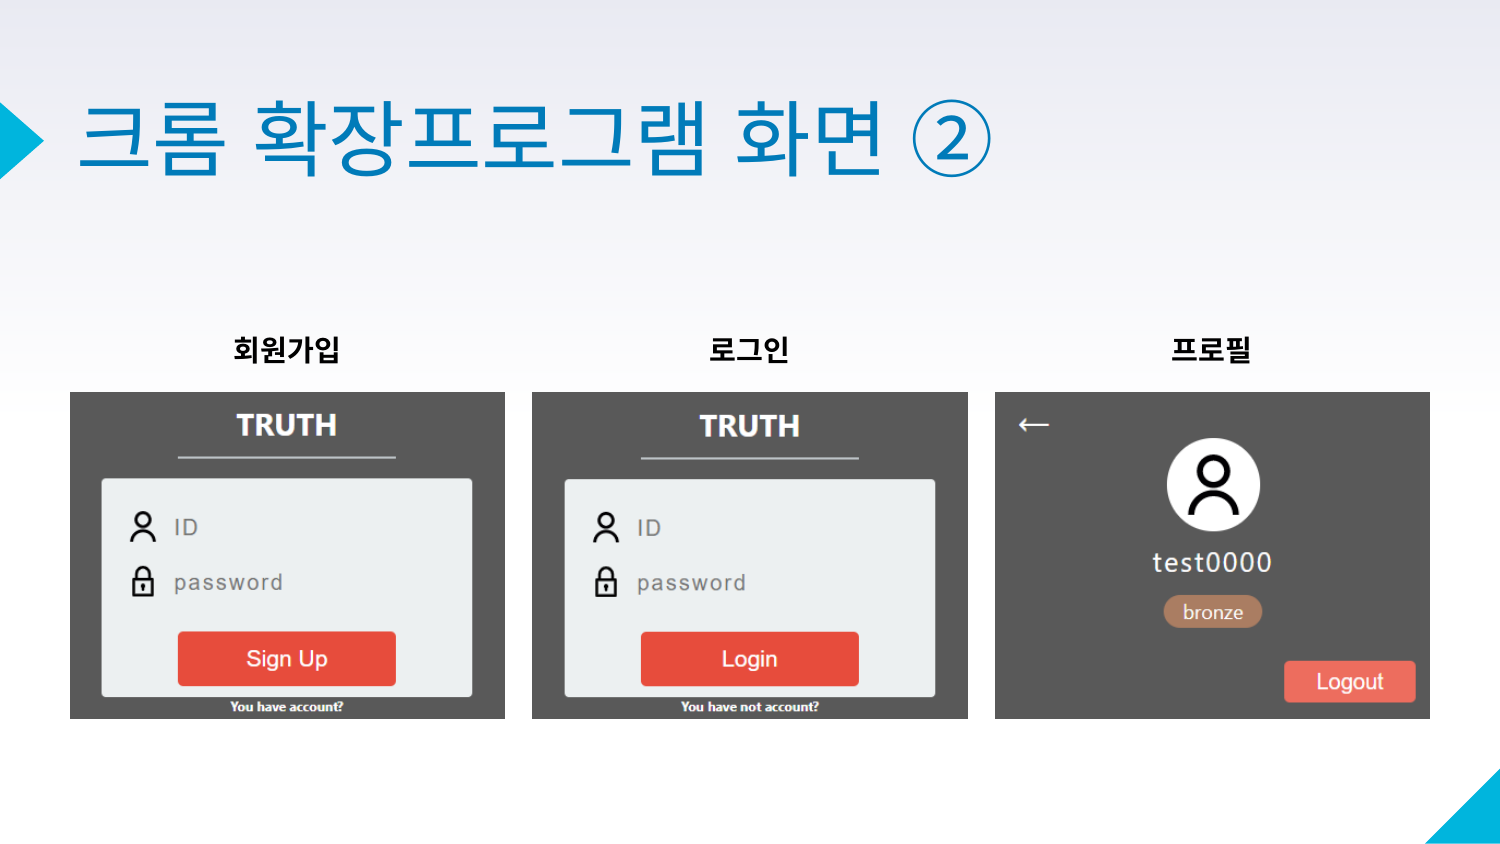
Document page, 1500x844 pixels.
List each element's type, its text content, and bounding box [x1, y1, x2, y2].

text_box 프로필 [1077, 317, 1347, 380]
text_box 회원가입 [152, 317, 423, 380]
text_box 로그인 [615, 317, 885, 380]
picture [994, 392, 1430, 719]
title 크롬 확장프로그램 화면 ➁ [76, 106, 1067, 196]
picture [532, 392, 968, 719]
picture [69, 392, 506, 719]
